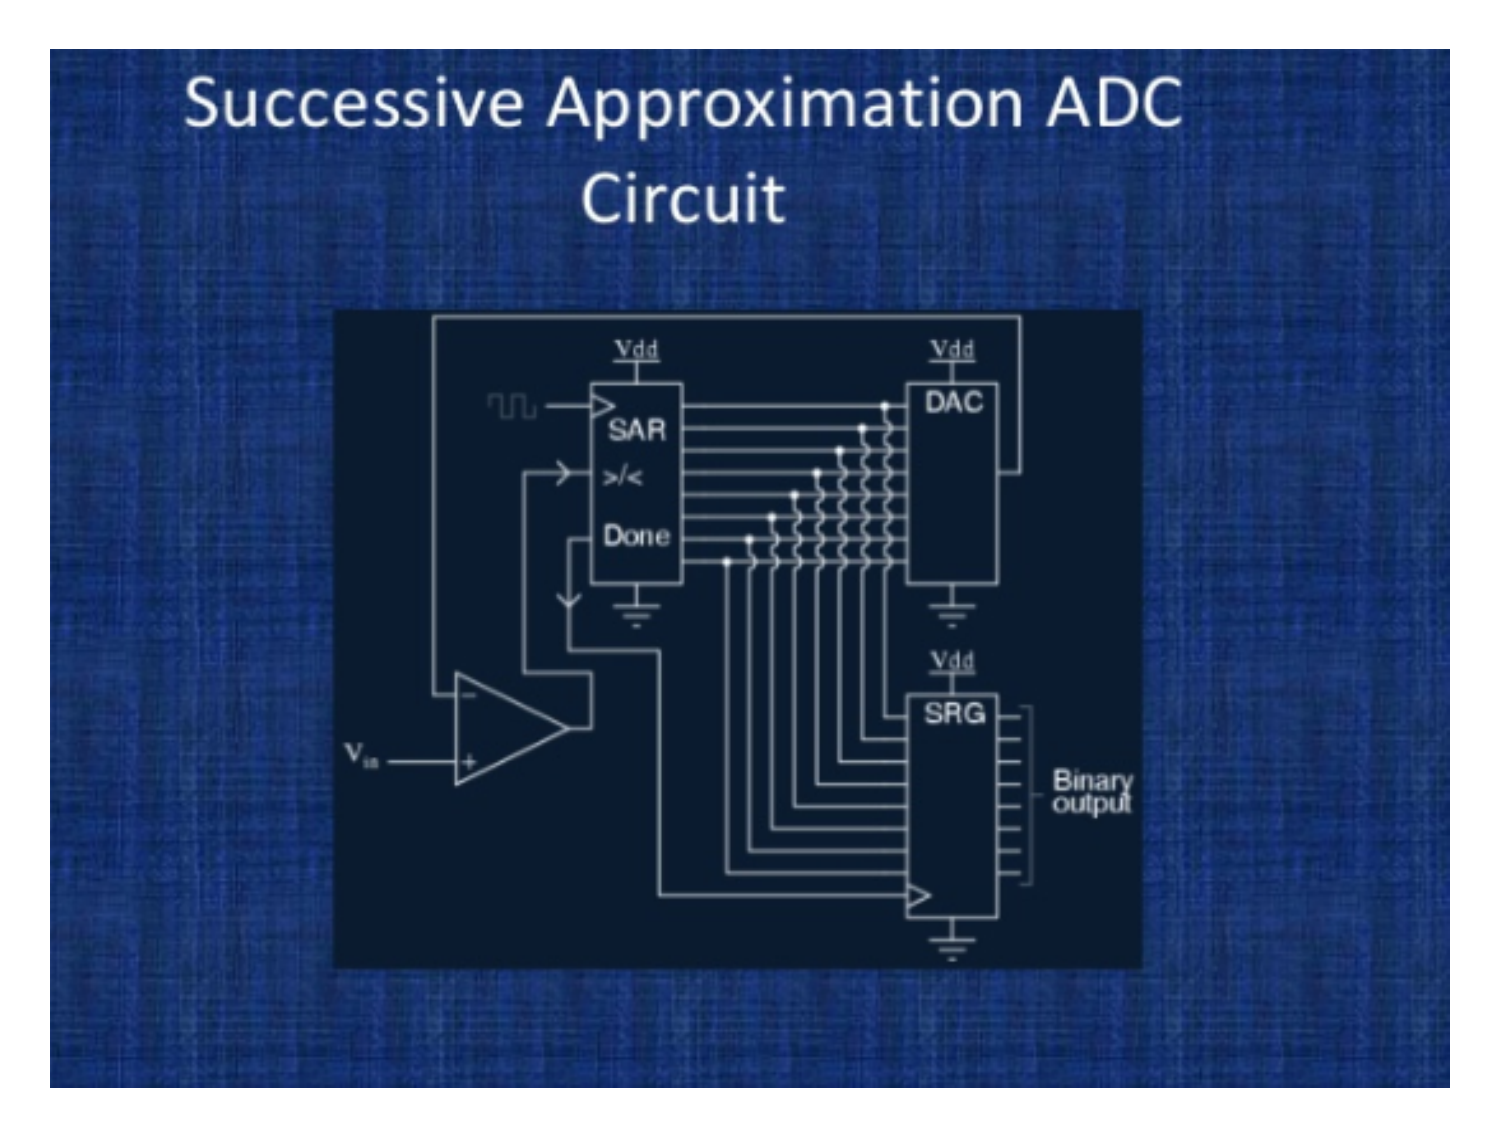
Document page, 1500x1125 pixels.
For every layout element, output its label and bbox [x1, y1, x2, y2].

picture [49, 49, 1451, 1088]
